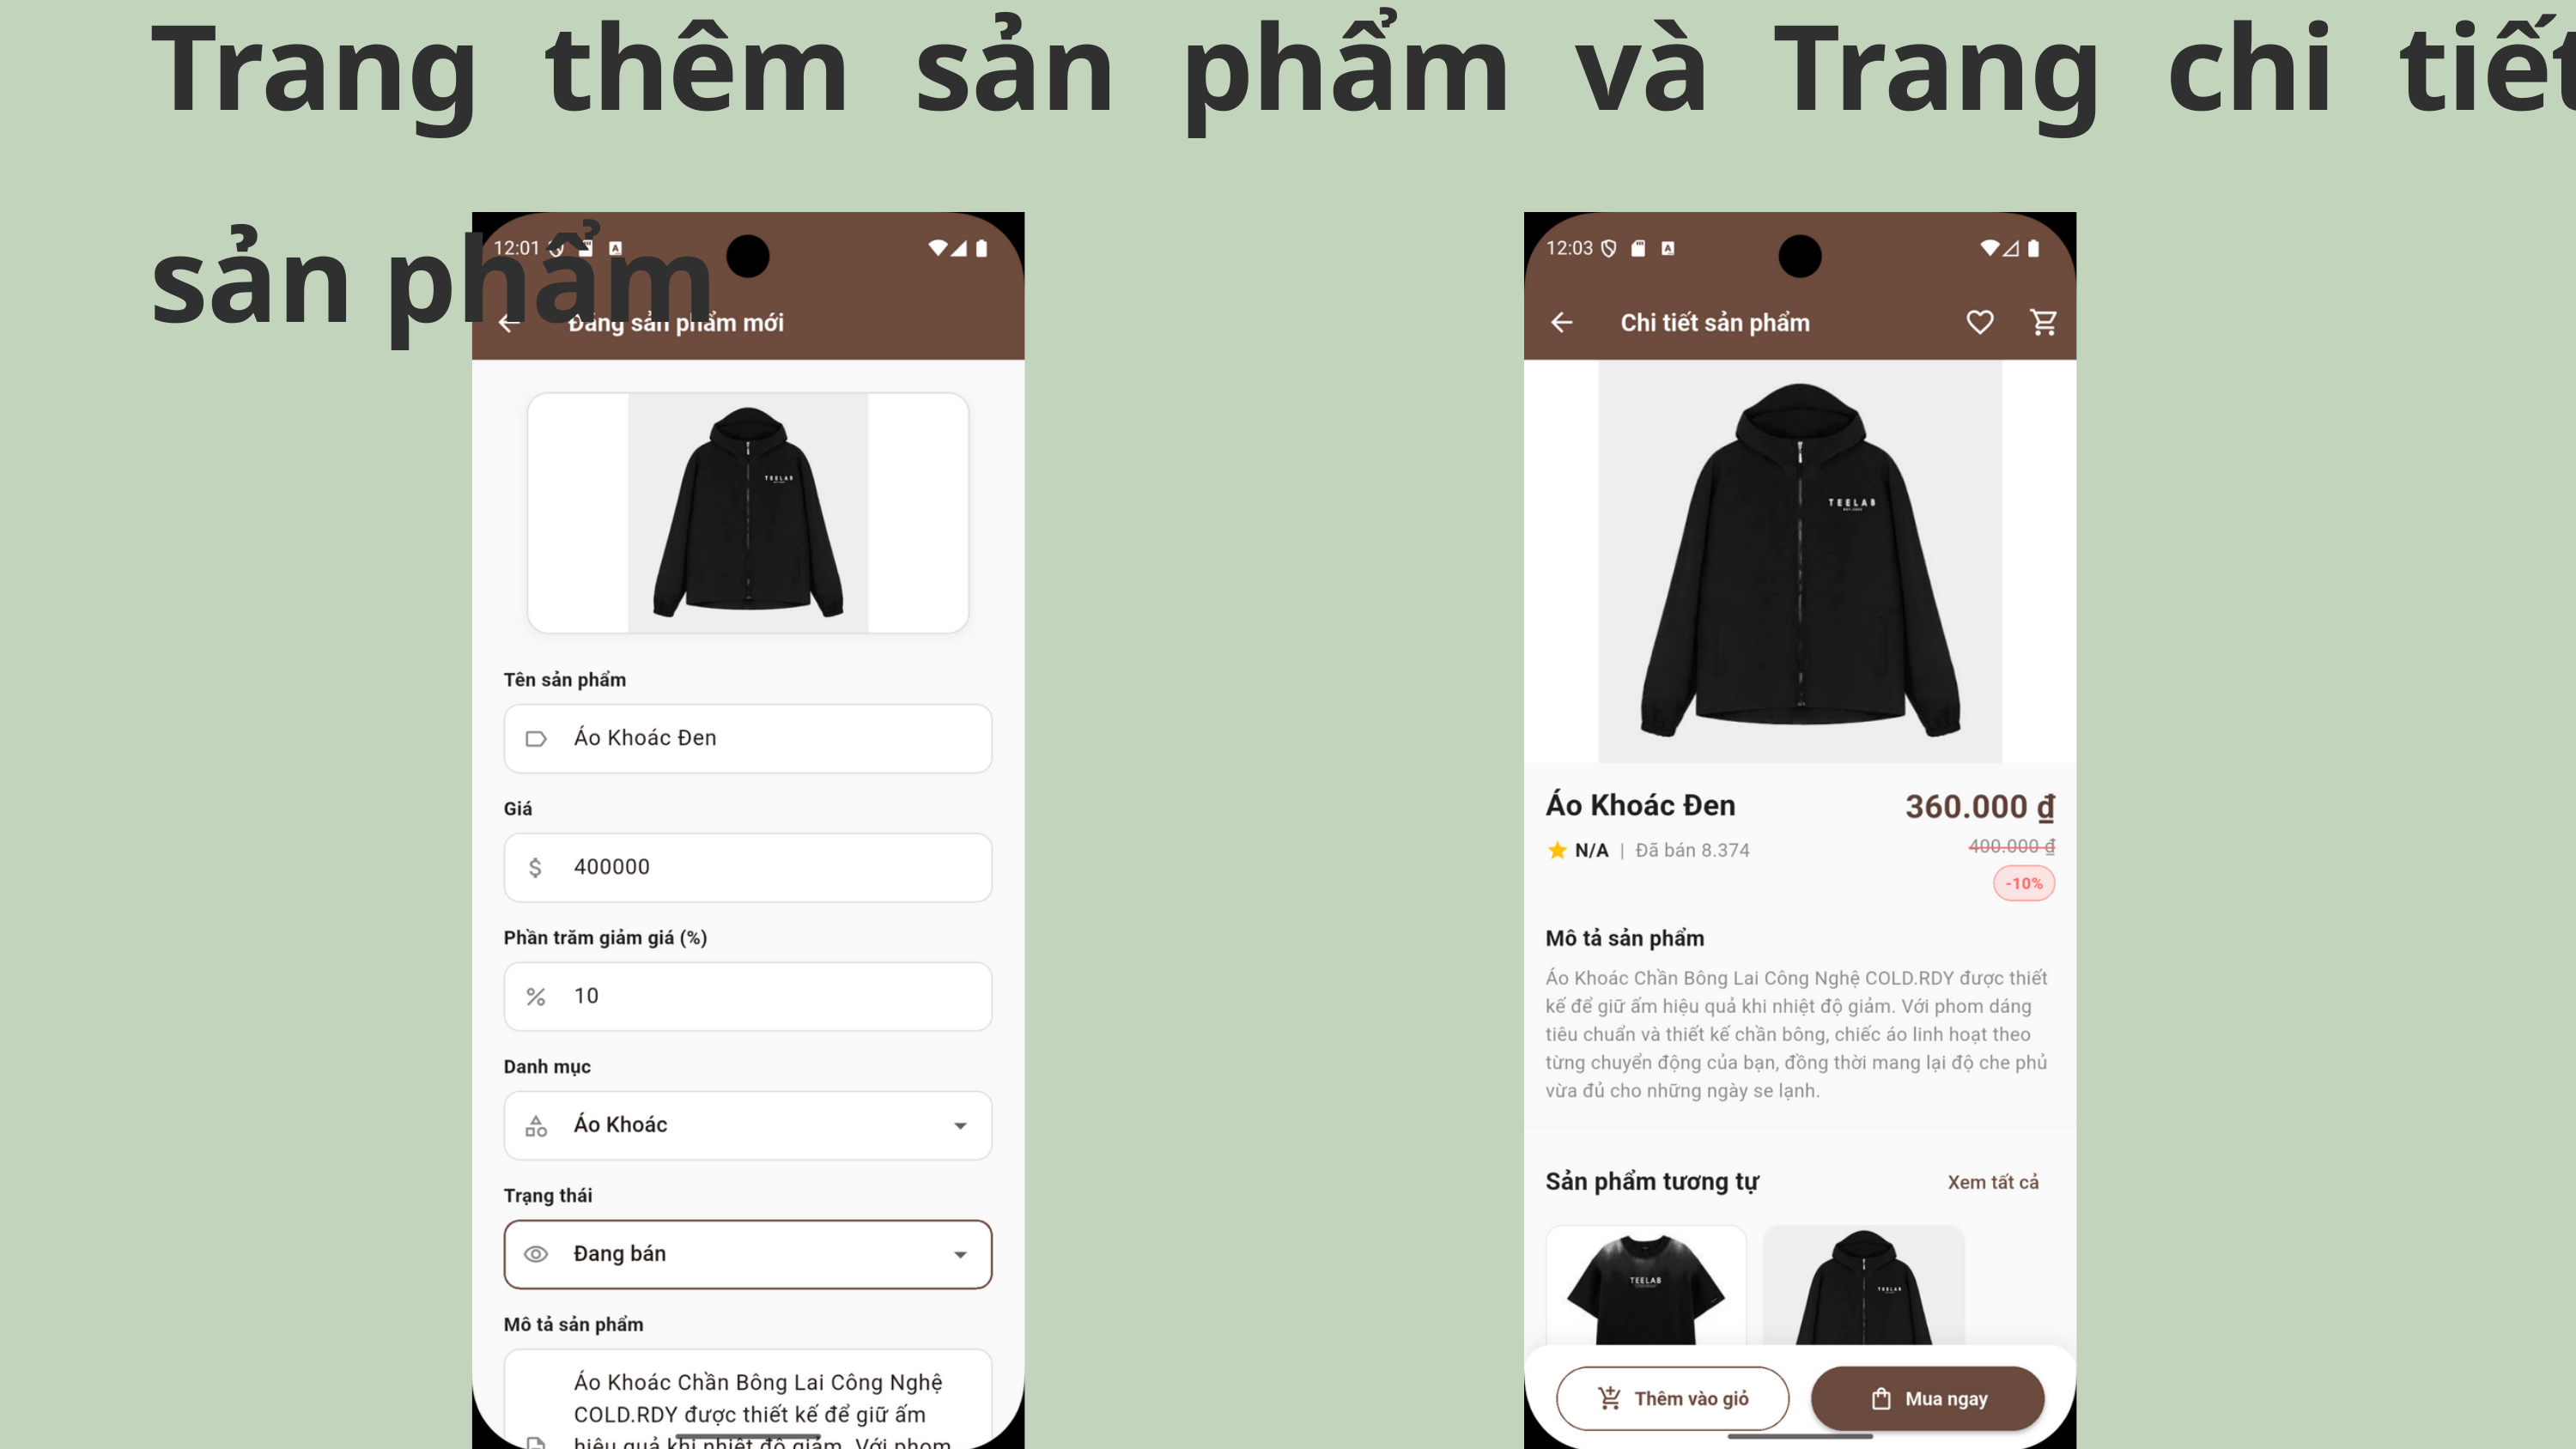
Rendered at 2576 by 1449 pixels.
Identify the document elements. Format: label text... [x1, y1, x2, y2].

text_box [1523, 212, 2077, 1449]
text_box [471, 212, 1025, 1449]
text_box Trang thêm sản phẩm và Trang chi tiết sản phẩm [149, 0, 2576, 347]
